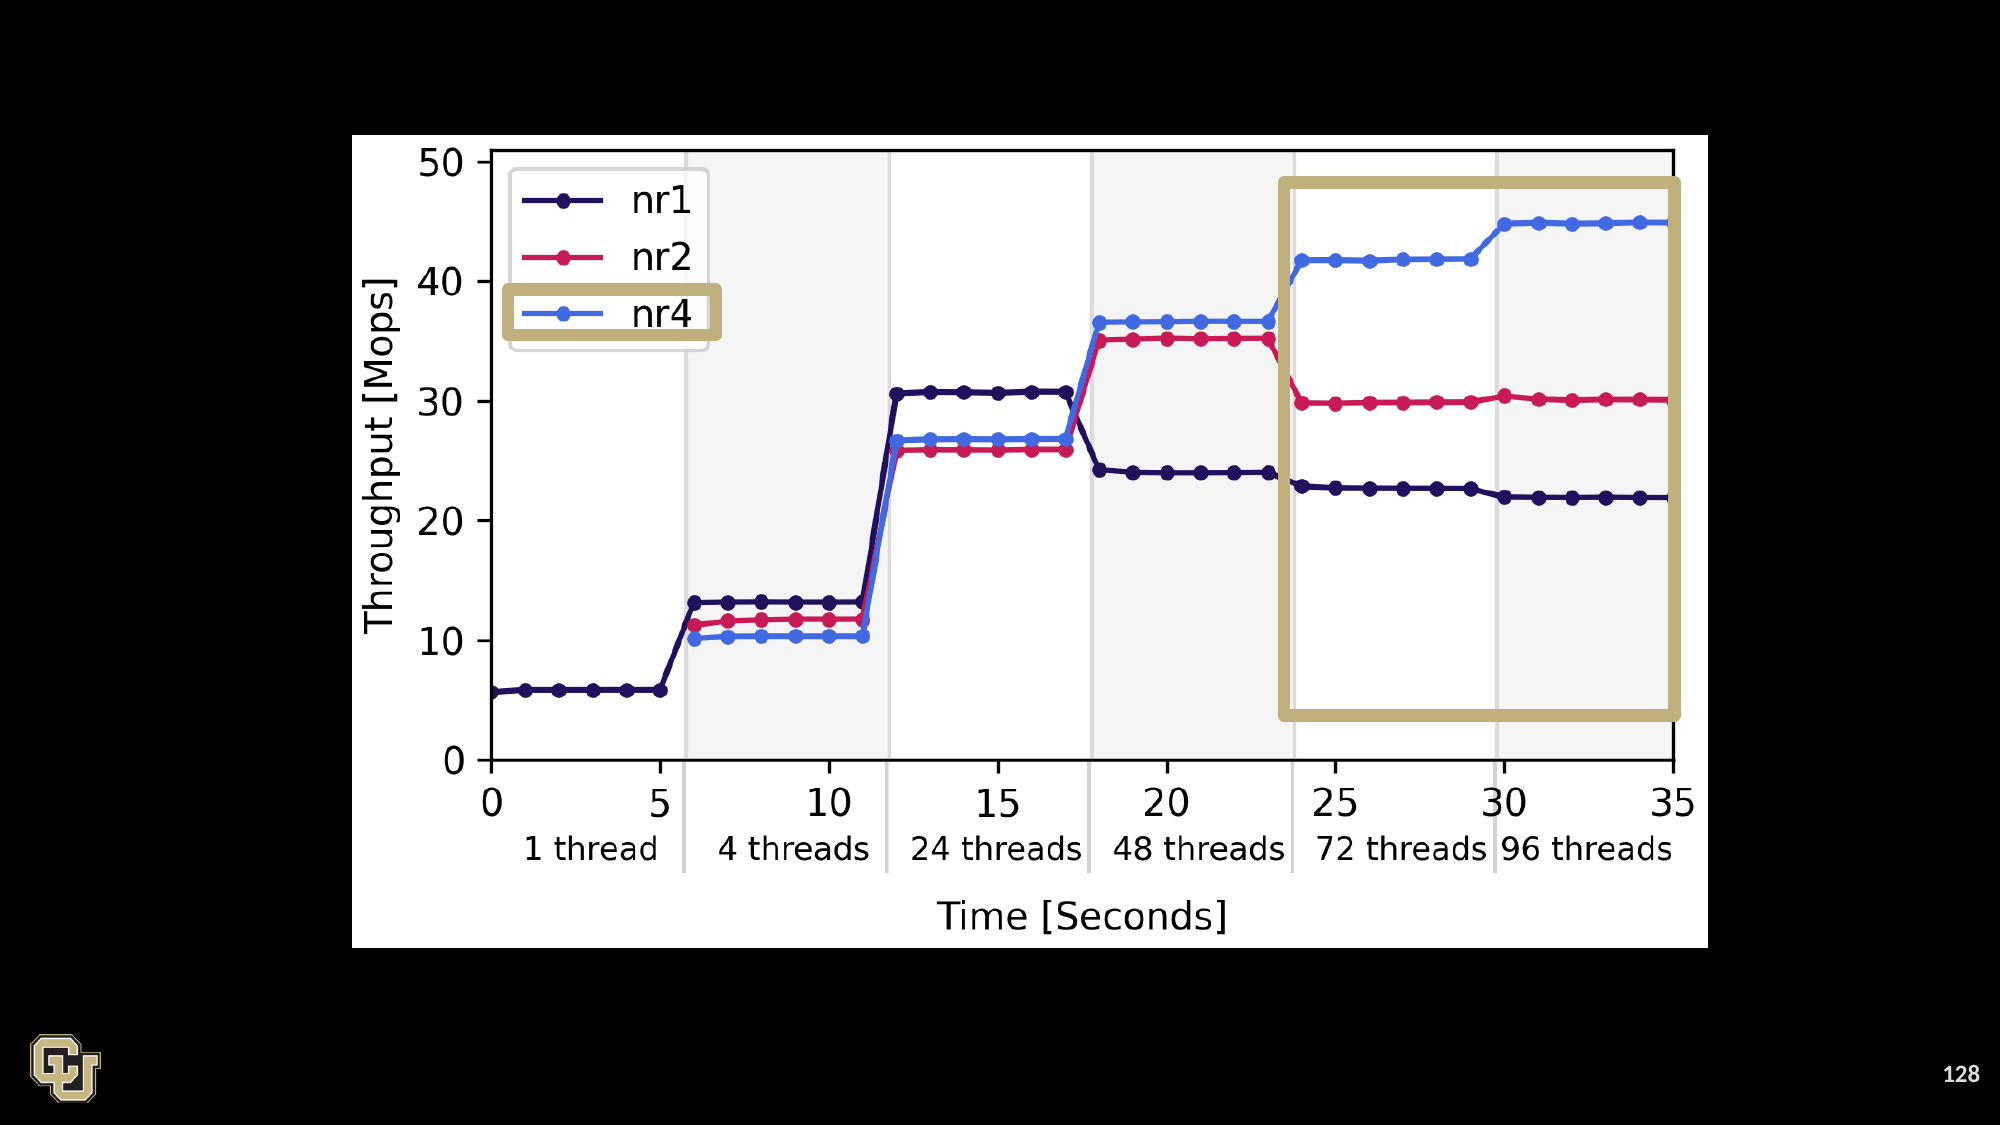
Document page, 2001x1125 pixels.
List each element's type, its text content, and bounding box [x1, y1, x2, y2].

picture [352, 134, 1708, 949]
slide_number 128 [1744, 1042, 1996, 1103]
